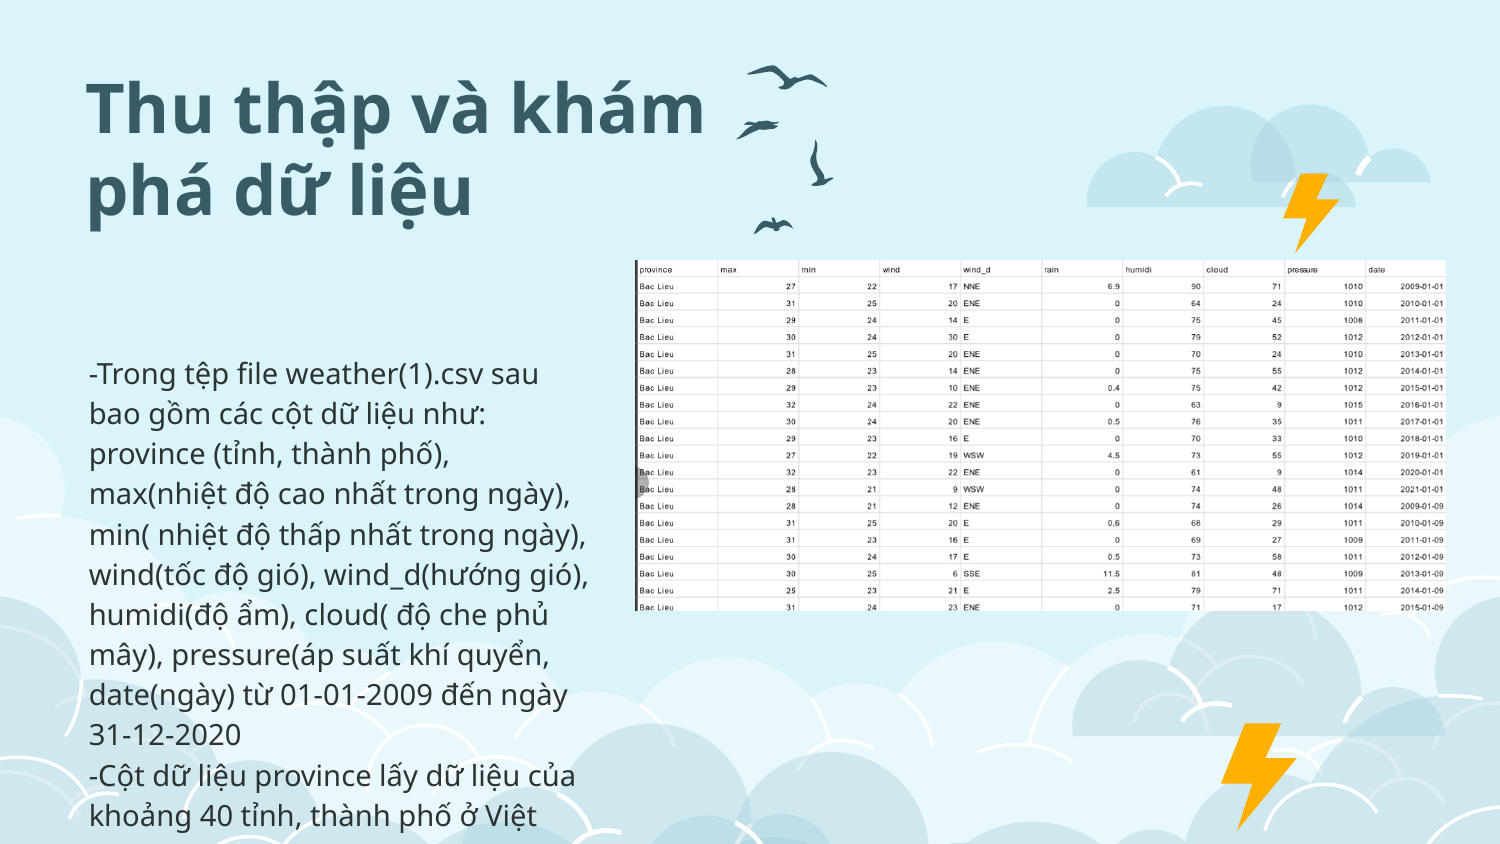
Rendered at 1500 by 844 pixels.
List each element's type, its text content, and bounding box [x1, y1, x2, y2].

picture [635, 260, 1446, 611]
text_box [1086, 104, 1431, 254]
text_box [735, 65, 836, 235]
subtitle -Trong tệp file weather(1).csv sau bao gồm các cột dữ liệu như: province (tỉnh, thành phố), max(nhiệt độ cao nhất trong ngày), min( nhiệt độ thấp nhất trong ngày), wind(tốc độ gió), wind_d(hướng gió), humidi(độ ẩm), cloud( độ che phủ mây), pressure(áp suất khí quyển, date(ngày) từ 01-01-2009 đến ngày 31-12-2020 -Cột dữ liệu province lấy dữ liệu của khoảng 40 tỉnh, thành phố ở Việt Nam [73, 335, 607, 683]
title Thu thập và khám phá dữ liệu [70, 34, 745, 245]
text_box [1071, 617, 1446, 832]
